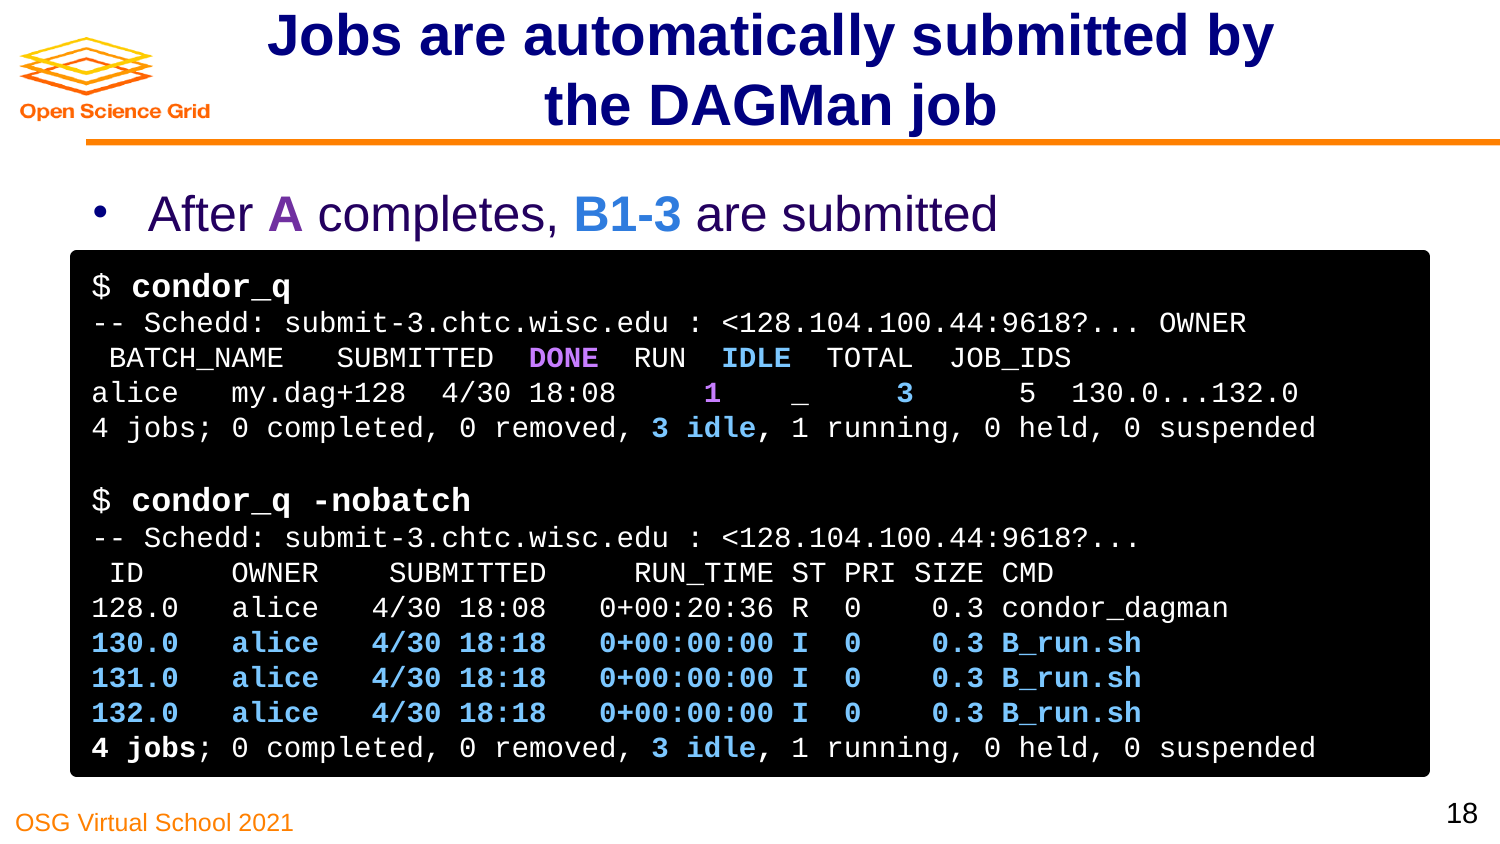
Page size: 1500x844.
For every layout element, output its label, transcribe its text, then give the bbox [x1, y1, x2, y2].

picture [0, 20, 201, 134]
slide_number 18 [1431, 787, 1500, 844]
title Jobs are automatically submitted by the DAGMan job [201, 0, 1342, 138]
text_box $ condor_q -- Schedd: submit-3.chtc.wisc.edu : <128.104.100.44:9618?... OWNER BATCH_NAME SUBMITTED DONE RUN IDLE TOTAL JOB_IDS alice my.dag+128 4/30 18:08 1 _ 3 5 130.0...132.0 4 jobs; 0 completed, 0 removed, 3 idle, 1 running, 0 held, 0 suspended $ condor_q -nobatch -- Schedd: submit-3.chtc.wisc.edu : <128.104.100.44:9618?... ID OWNER SUBMITTED RUN_TIME ST PRI SIZE CMD 128.0 alice 4/30 18:08 0+00:20:36 R 0 0.3 condor_dagman 130.0 alice 4/30 18:18 0+00:00:00 I 0 0.3 B_run.sh 131.0 alice 4/30 18:18 0+00:00:00 I 0 0.3 B_run.sh 132.0 alice 4/30 18:18 0+00:00:00 I 0 0.3 B_run.sh 4 jobs; 0 completed, 0 removed, 3 idle, 1 running, 0 held, 0 suspended [76, 256, 1424, 771]
list After A completes, B1-3 are submitted [76, 173, 1424, 256]
